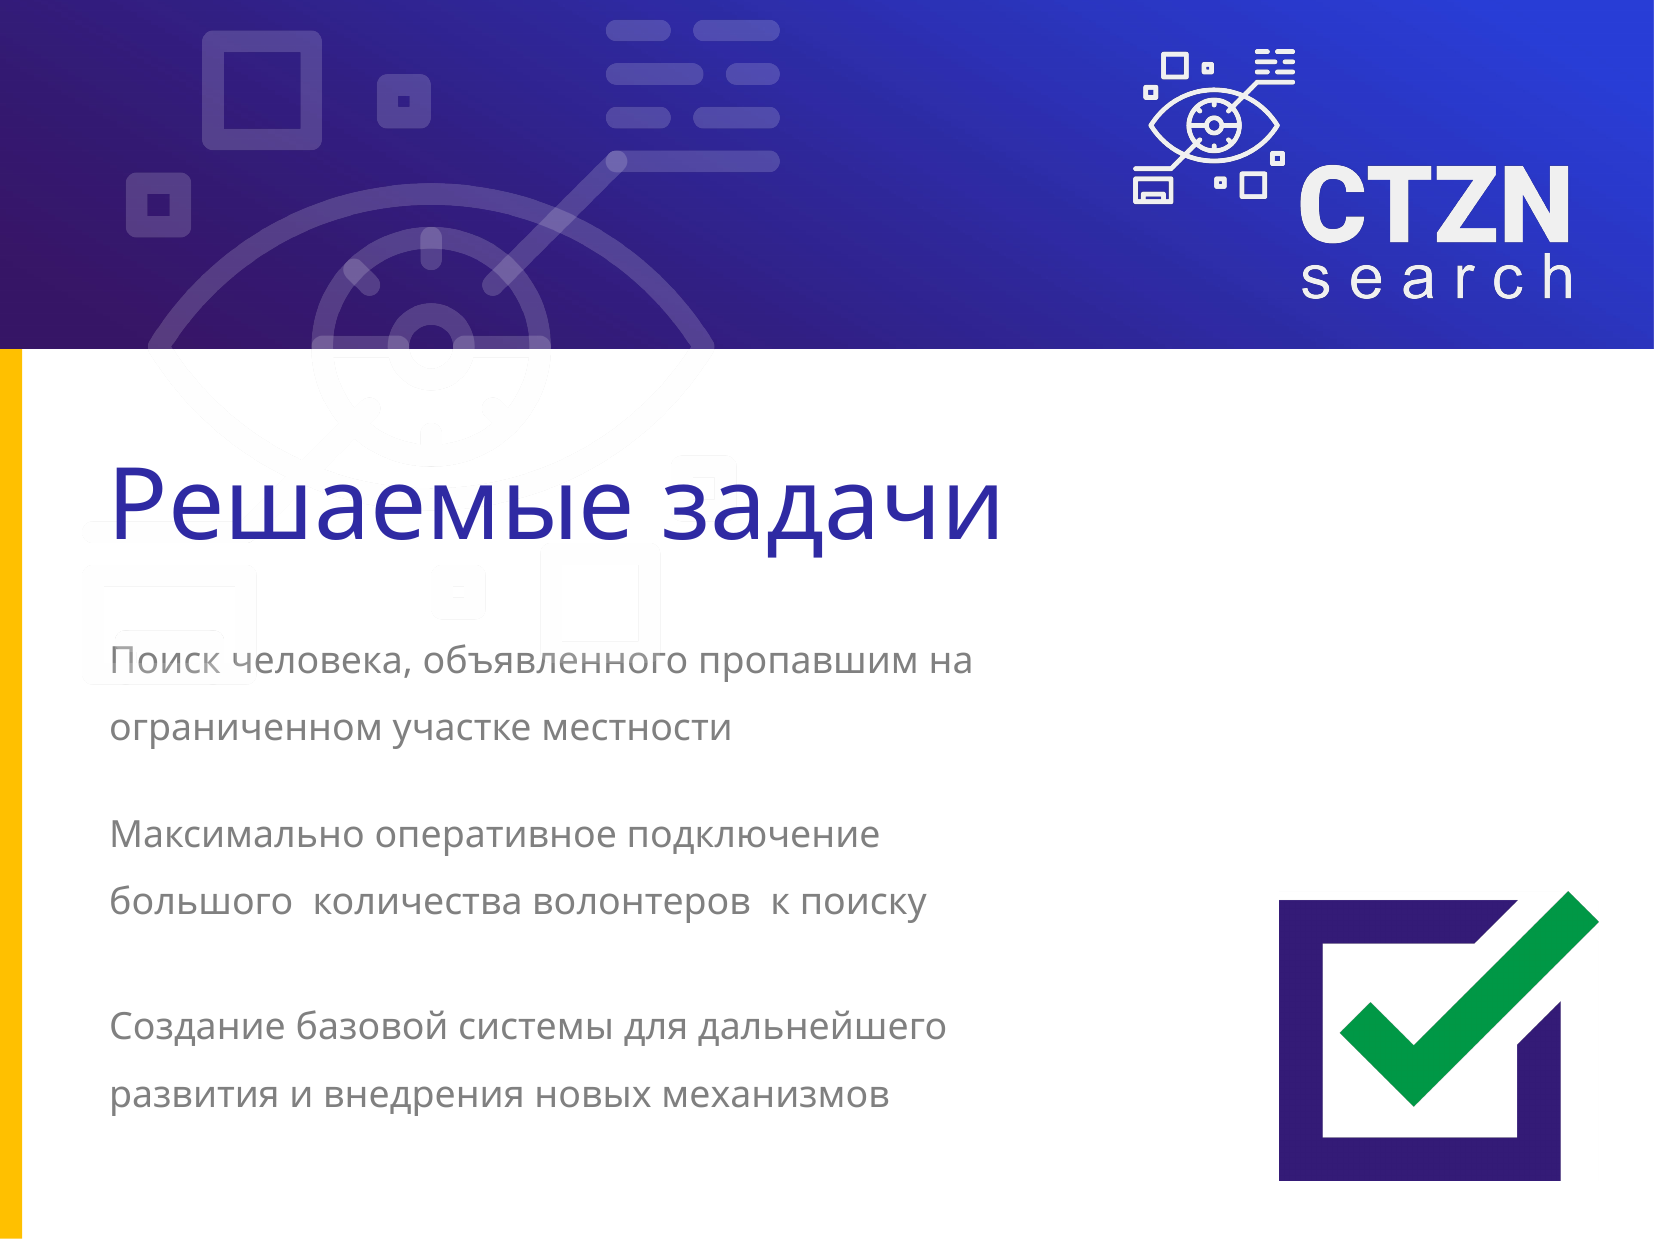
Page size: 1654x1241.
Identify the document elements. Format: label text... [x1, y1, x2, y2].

text_box Решаемые задачи [780, 442, 1022, 569]
text_box Создание базовой системы для дальнейшего развития и внедрения новых механизмов [94, 972, 1040, 1122]
text_box [0, 0, 1654, 349]
text_box Максимально оперативное подключение большого количества волонтеров к поиску [94, 779, 1040, 930]
picture [82, 3, 780, 702]
text_box [0, 349, 23, 1239]
picture [1279, 891, 1599, 1182]
picture [1133, 49, 1571, 299]
text_box Поиск человека, объявленного пропавшим на ограниченном участке местности [94, 605, 1267, 823]
